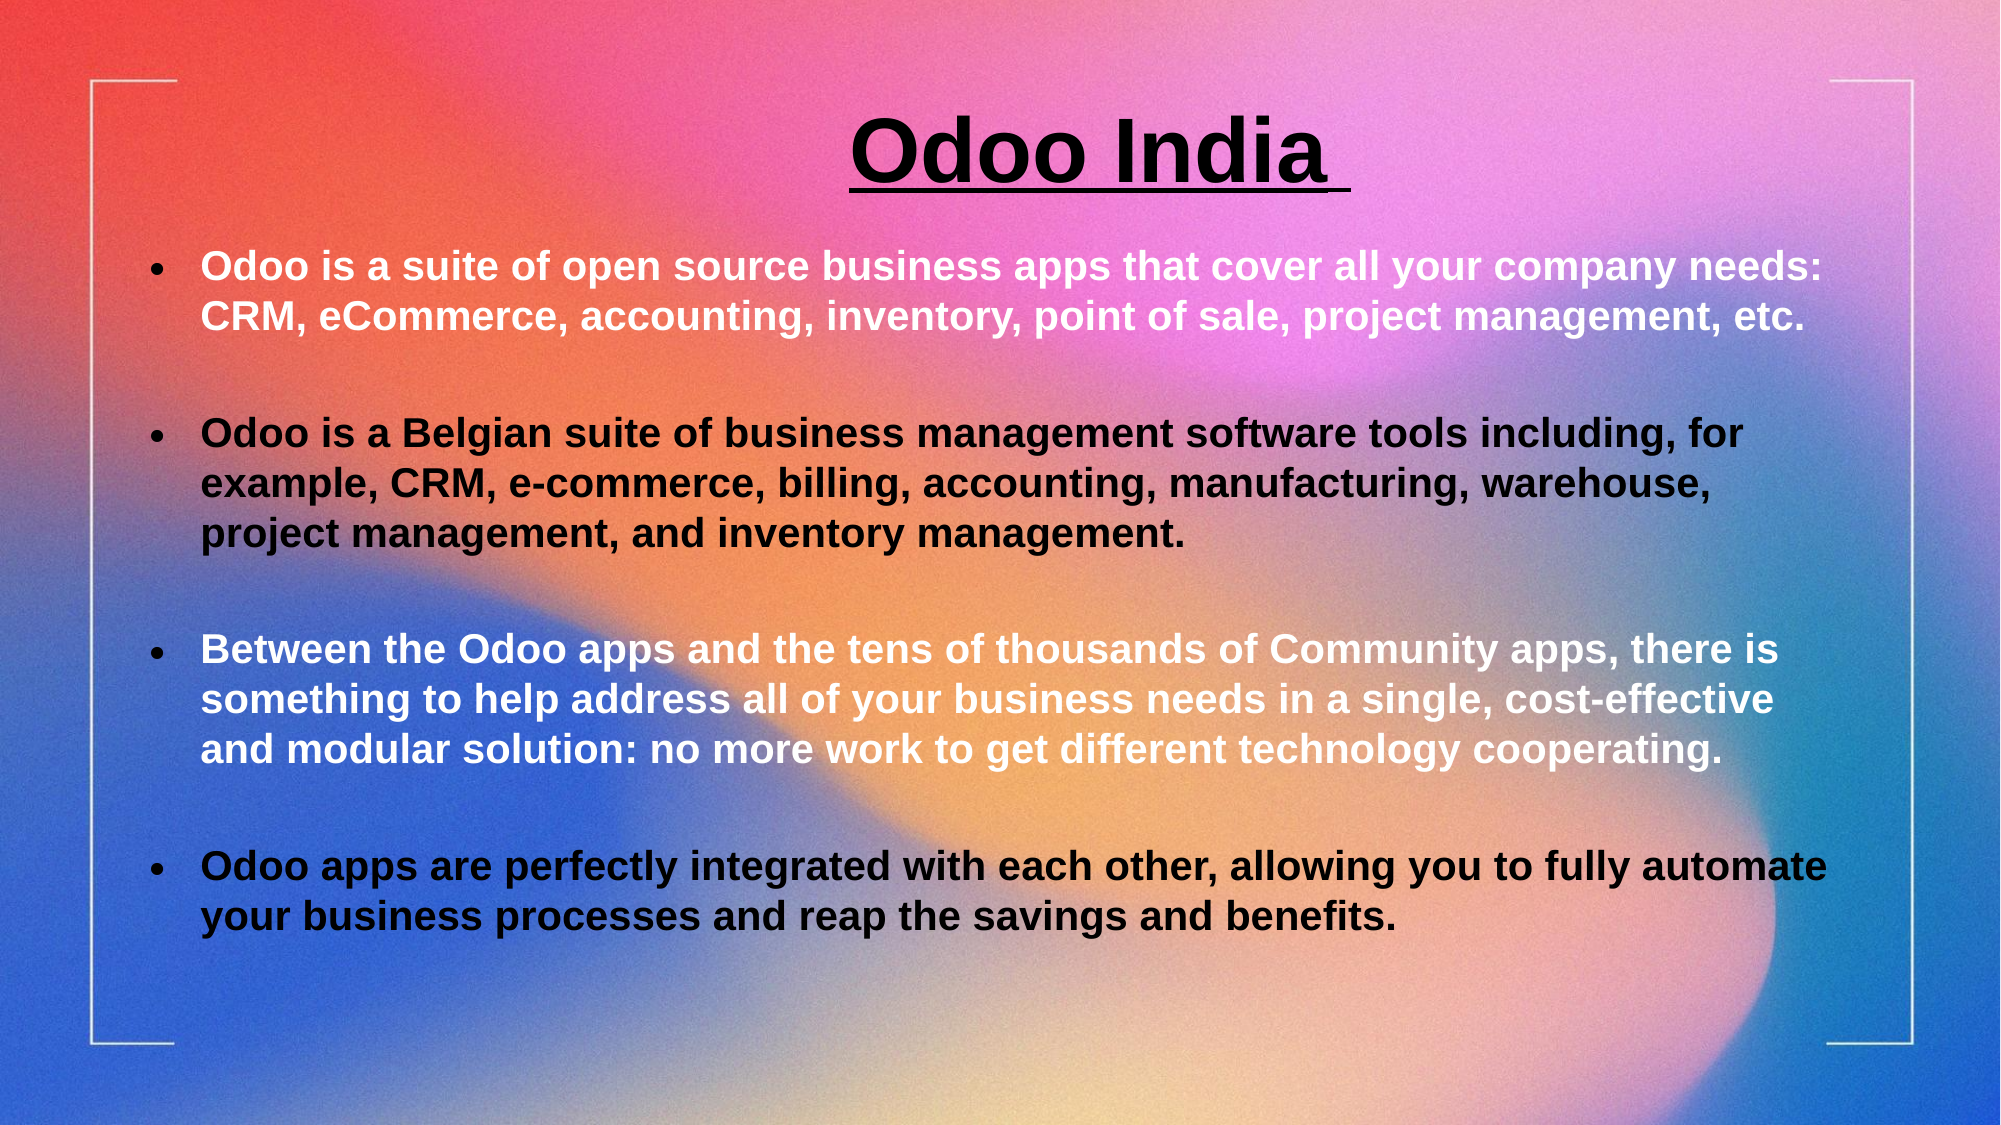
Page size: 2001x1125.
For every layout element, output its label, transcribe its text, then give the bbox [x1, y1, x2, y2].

picture [0, 0, 2001, 1125]
text_box Odoo is a suite of open source business apps that cover all your company needs: CRM, eCommerce, accounting, inventory, point of sale, project management, etc. Odoo is a Belgian suite of business management software tools including, for example, CRM, e-commerce, billing, accounting, manufacturing, warehouse, project management, and inventory management. Between the Odoo apps and the tens of thousands of Community apps, there is something to help address all of your business needs in a single, cost-effective and modular solution: no more work to get different technology cooperating. Odoo apps are perfectly integrated with each other, allowing you to fully automate your business processes and reap the savings and benefits. [129, 231, 1855, 1087]
text_box Odoo India [684, 70, 2000, 222]
